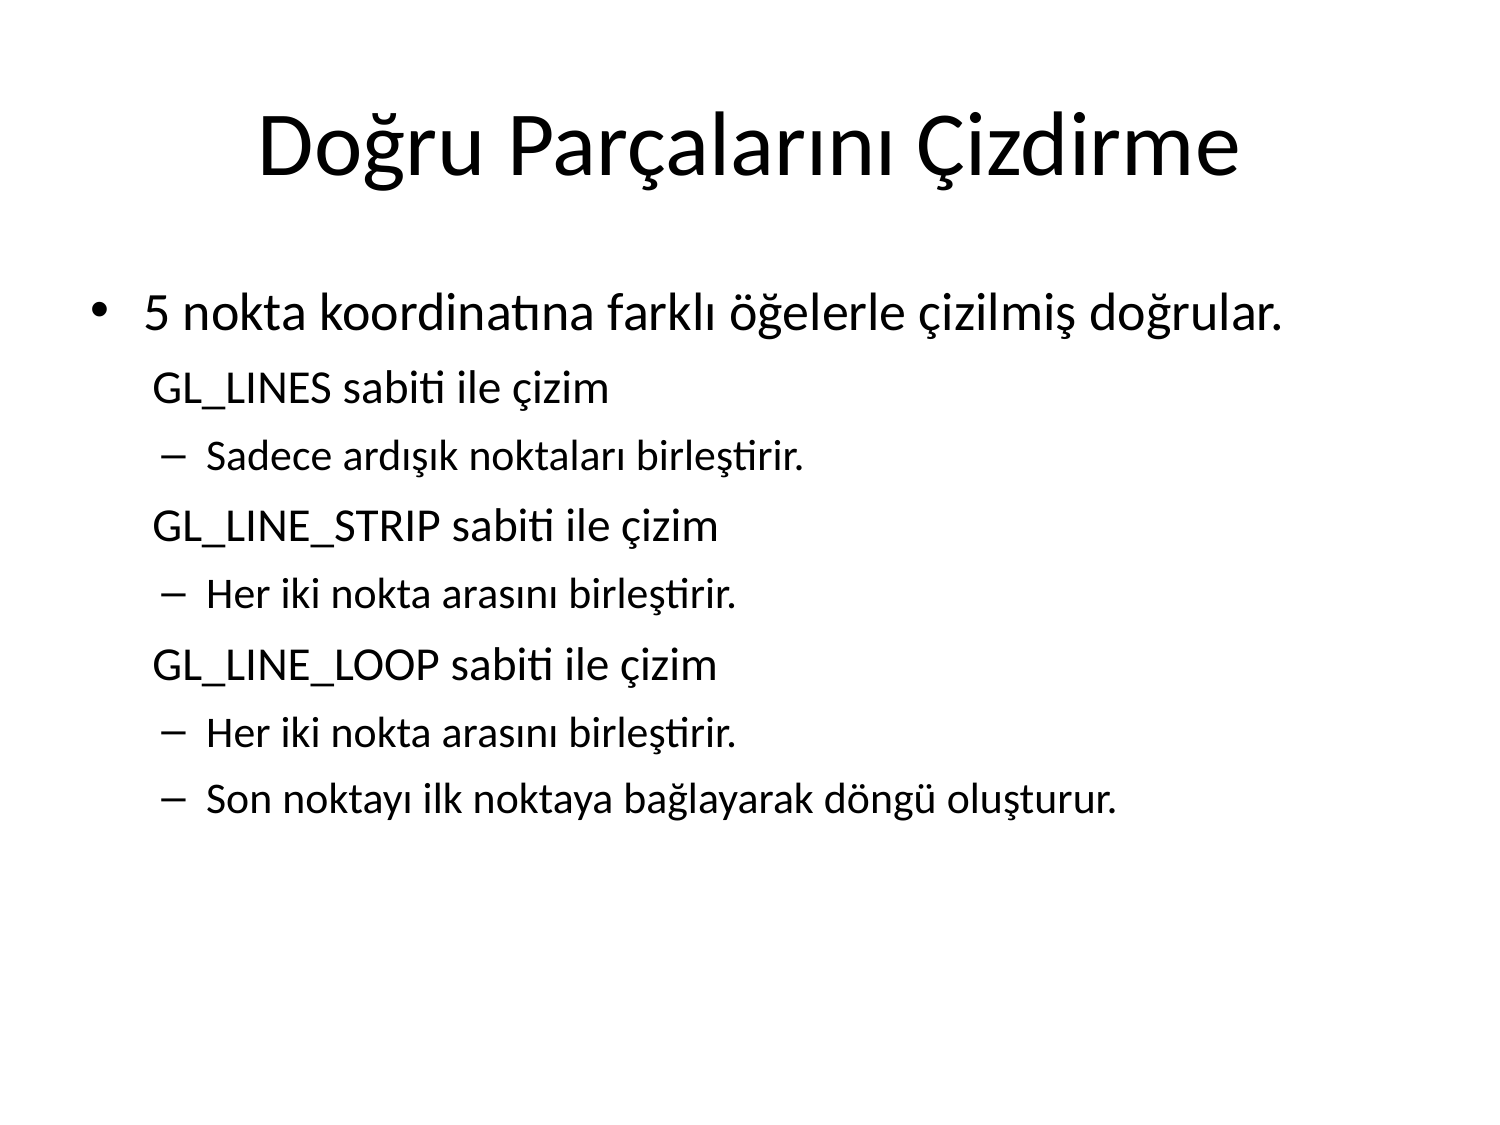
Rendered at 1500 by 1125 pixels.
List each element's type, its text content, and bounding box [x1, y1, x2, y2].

title Doğru Parçalarını Çizdirme [75, 45, 1425, 233]
list 5 nokta koordinatına farklı öğelerle çizilmiş doğrular. GL_LINES sabiti ile çizim Sadece ardışık noktaları birleştirir. GL_LINE_STRIP sabiti ile çizim Her iki nokta arasını birleştirir. GL_LINE_LOOP sabiti ile çizim Her iki nokta arasını birleştirir. Son noktayı ilk noktaya bağlayarak döngü oluşturur. [75, 262, 1459, 835]
